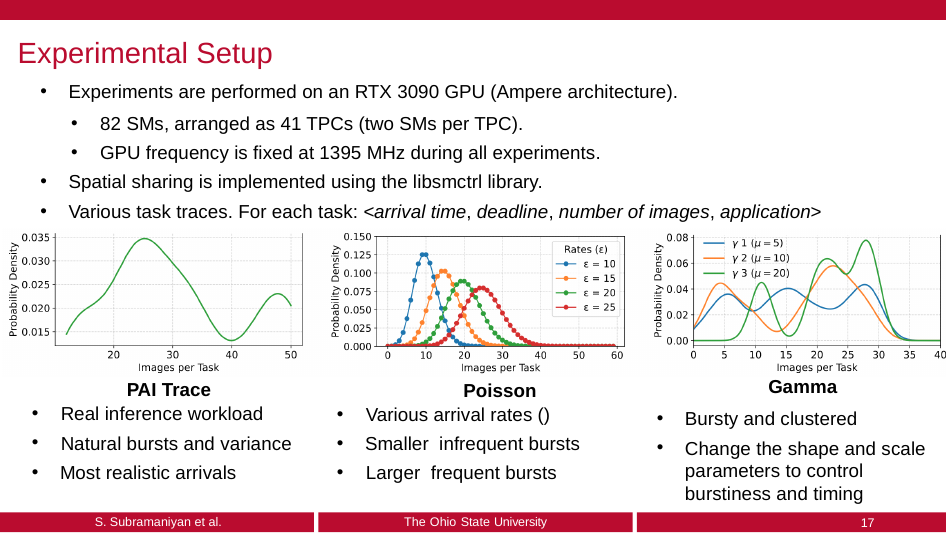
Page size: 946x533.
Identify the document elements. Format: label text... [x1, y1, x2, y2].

text_box Gamma Bursty and clustered Change the shape and scale parameters to control burstiness and timing [650, 385, 946, 504]
slide_number 17 [689, 514, 890, 532]
list Experiments are performed on an RTX 3090 GPU (Ampere architecture). 82 SMs, arranged as 41 TPCs (two SMs per TPC). GPU frequency is fixed at 1395 MHz during all experiments. Spatial sharing is implemented using the libsmctrl library. Various task traces. For each task: <arrival time, deadline, number of images, application> [15, 16, 855, 227]
picture [2, 228, 946, 377]
slide_number S. Subramaniyan et al. [92, 514, 223, 533]
text_box PAI Trace Real inference workload Natural bursts and variance Most realistic arrivals [25, 385, 364, 484]
footer The Ohio State University [402, 514, 551, 533]
